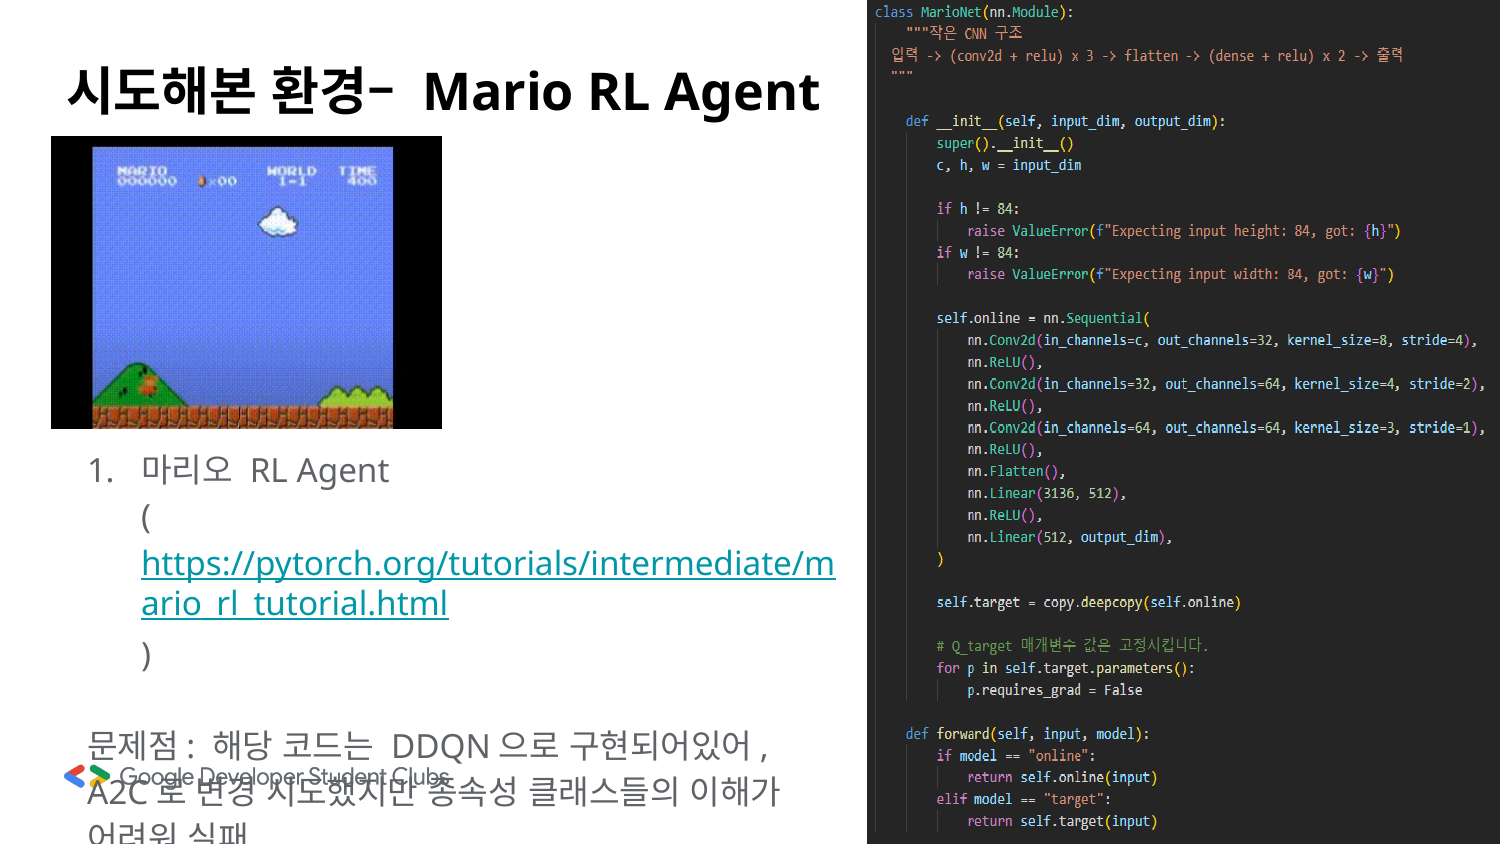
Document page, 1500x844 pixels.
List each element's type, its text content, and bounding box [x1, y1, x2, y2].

picture [50, 135, 442, 429]
list 마리오 RL Agent (https://pytorch.org/tutorials/intermediate/mario_rl_tutorial.html) 문제점: 해당 코드는 DDQN으로 구현되어있어, A2C로 변경 시도했지만 종속성 클래스들의 이해가 어려워 실패 [51, 428, 853, 718]
title 시도해본 환경– Mario RL Agent [51, 12, 862, 136]
picture [867, 0, 1500, 844]
picture [64, 762, 449, 790]
